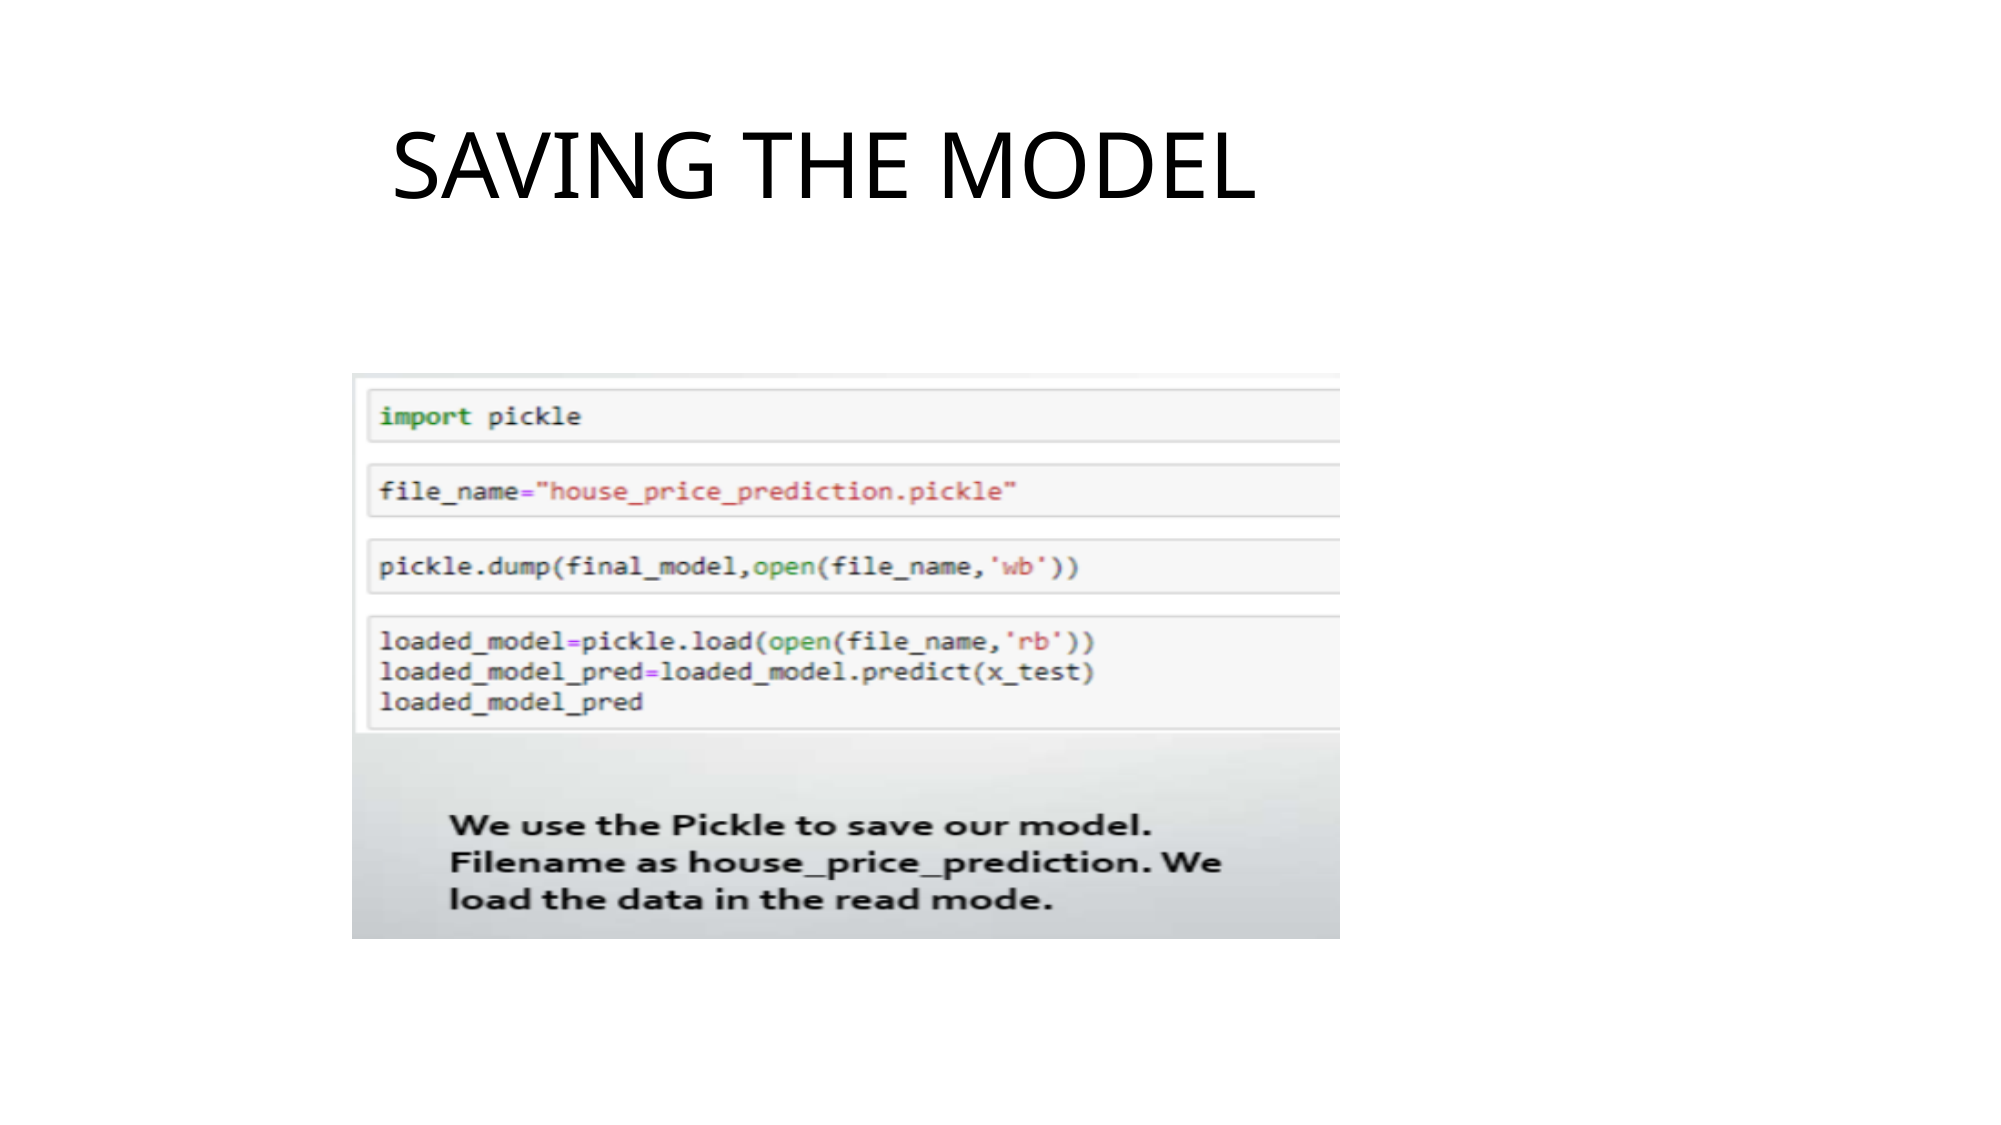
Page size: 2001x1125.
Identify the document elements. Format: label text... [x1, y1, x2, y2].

title SAVING THE MODEL [376, 59, 1863, 278]
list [352, 373, 1340, 939]
